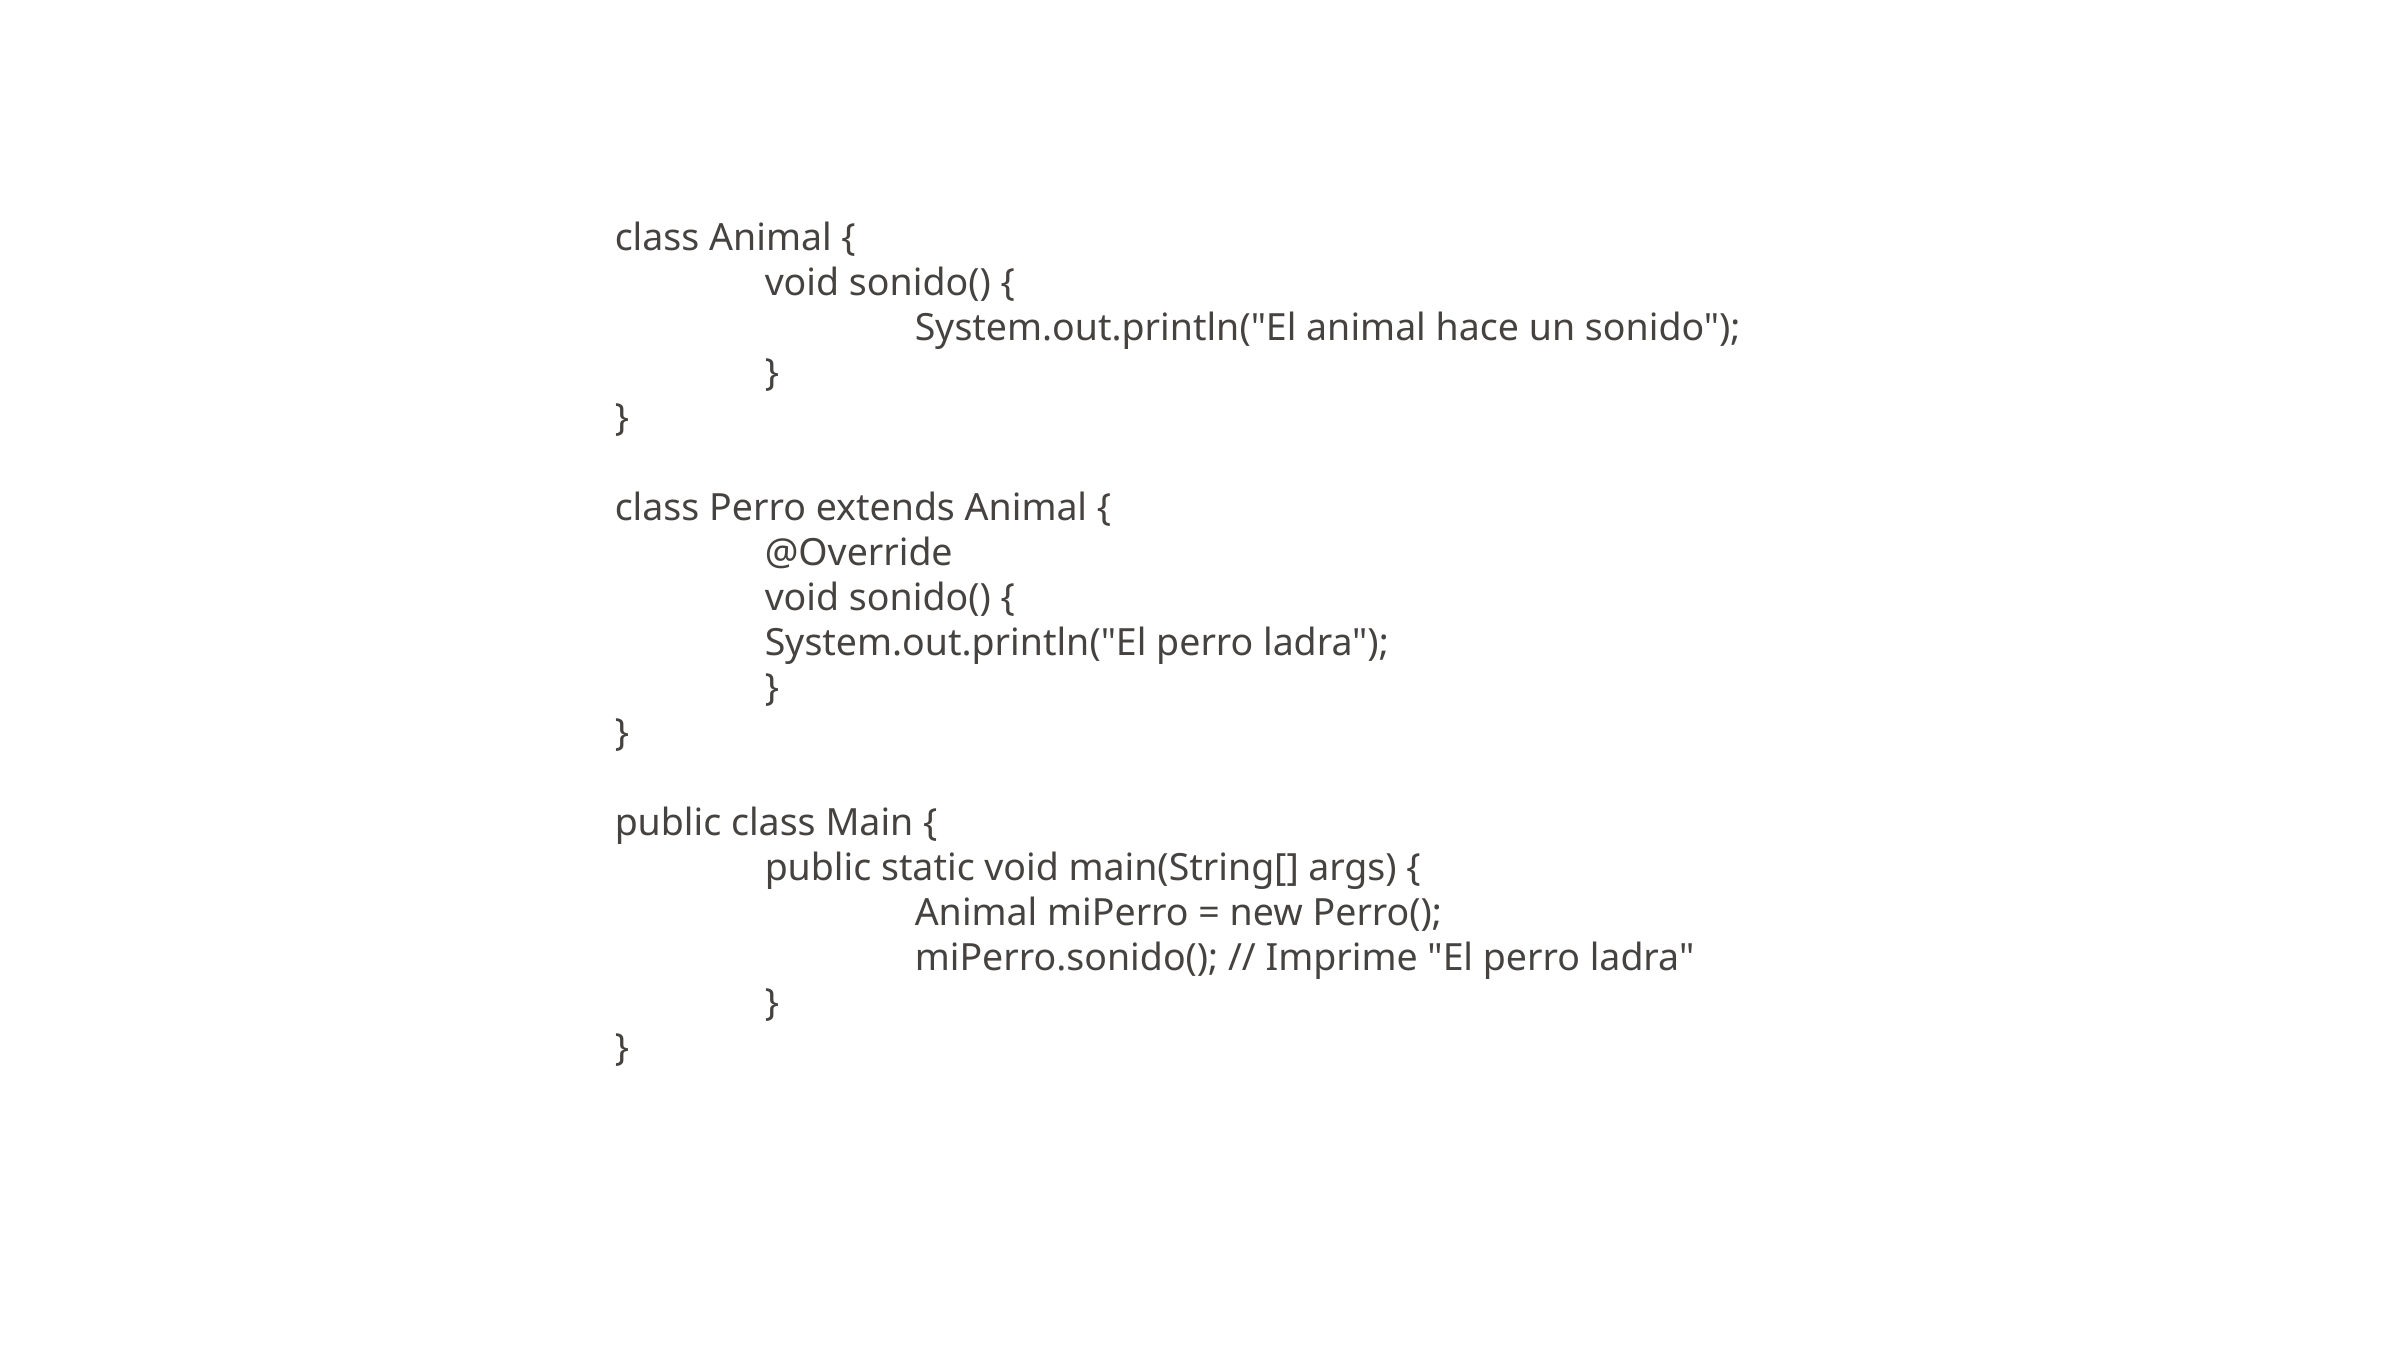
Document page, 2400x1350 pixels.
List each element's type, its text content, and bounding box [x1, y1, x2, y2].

text_box class Animal { void sonido() { System.out.println("El animal hace un sonido"); } } class Perro extends Animal { @Override void sonido() { System.out.println("El perro ladra"); } } public class Main { public static void main(String[] args) { Animal miPerro = new Perro(); miPerro.sonido(); // Imprime "El perro ladra" } } [599, 205, 1800, 1076]
